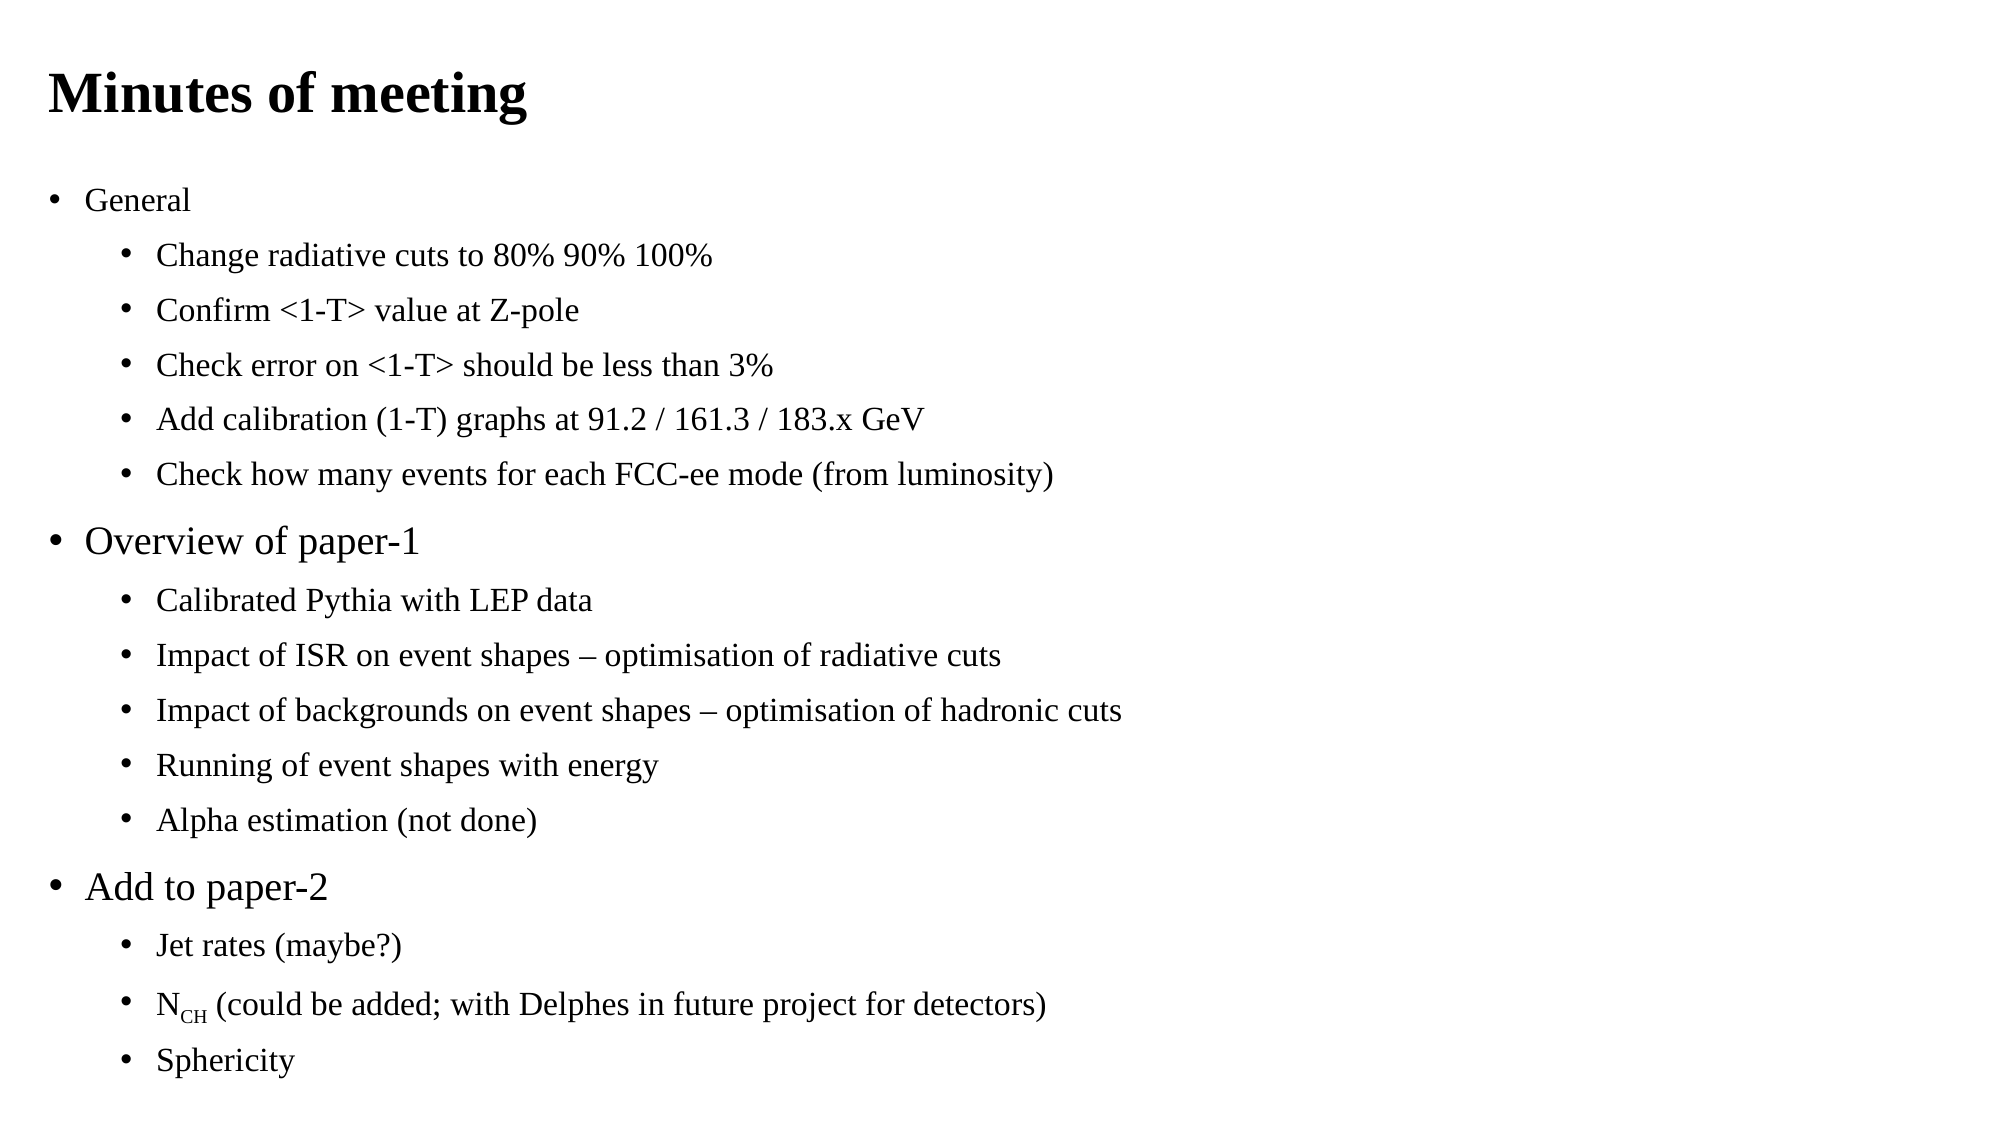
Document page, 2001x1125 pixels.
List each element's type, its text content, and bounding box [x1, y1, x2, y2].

title Minutes of meeting [33, 30, 1971, 157]
list General Change radiative cuts to 80% 90% 100% Confirm <1-T> value at Z-pole Check error on <1-T> should be less than 3% Add calibration (1-T) graphs at 91.2 / 161.3 / 183.x GeV Check how many events for each FCC-ee mode (from luminosity) Overview of paper-1 Calibrated Pythia with LEP data Impact of ISR on event shapes – optimisation of radiative cuts Impact of backgrounds on event shapes – optimisation of hadronic cuts Running of event shapes with energy Alpha estimation (not done) Add to paper-2 Jet rates (maybe?) NCH (could be added; with Delphes in future project for detectors) Sphericity [33, 174, 1971, 1089]
